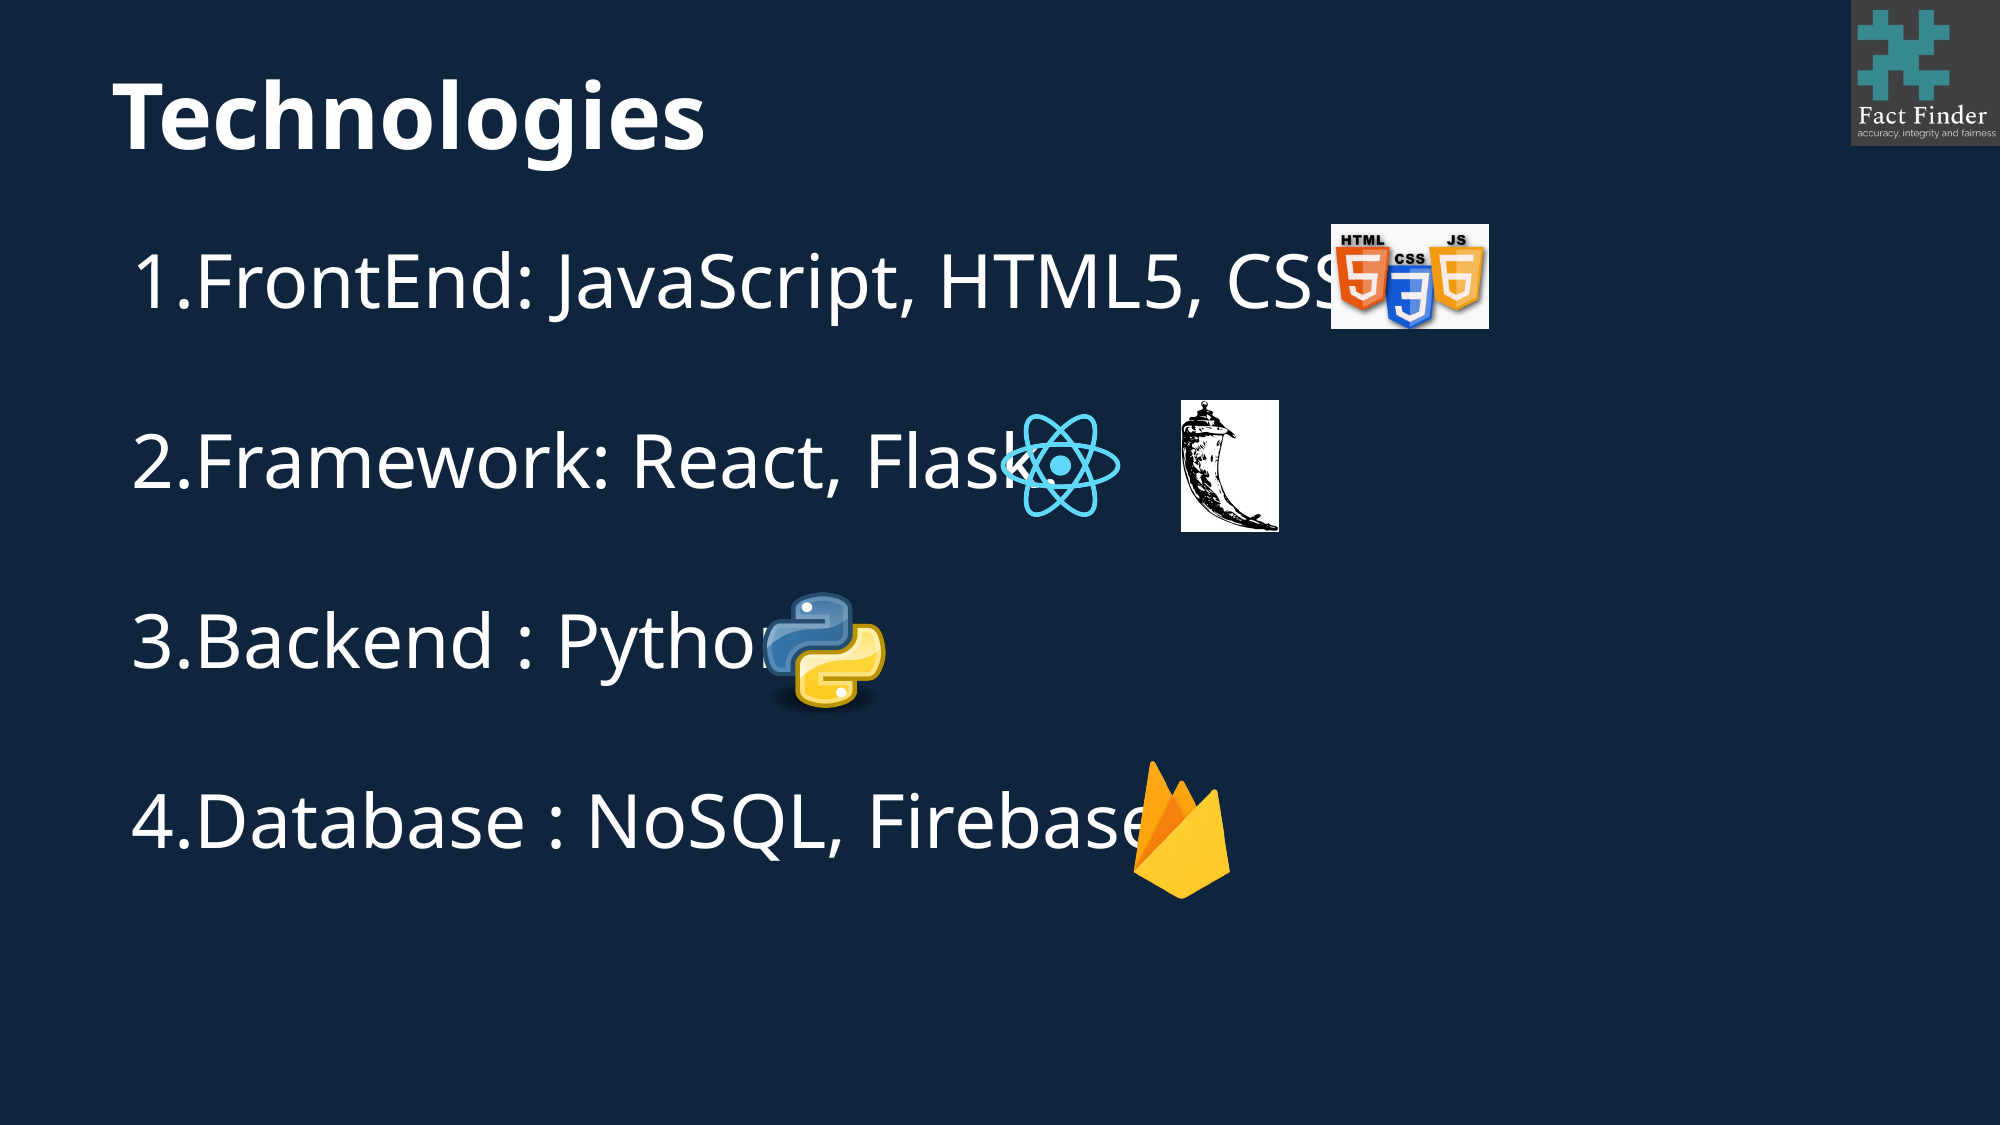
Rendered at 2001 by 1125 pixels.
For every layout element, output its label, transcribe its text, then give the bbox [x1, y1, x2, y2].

picture [999, 414, 1122, 517]
title Technologies [96, 83, 1822, 267]
text_box 1.FrontEnd: JavaScript, HTML5, CSS. 2.Framework: React, Flask. 3.Backend : Python 4.Database : NoSQL, Firebase [116, 226, 1799, 947]
picture [1109, 755, 1254, 905]
picture [754, 589, 894, 719]
picture [1181, 400, 1279, 532]
picture [1331, 224, 1489, 329]
picture [1851, 0, 2000, 146]
